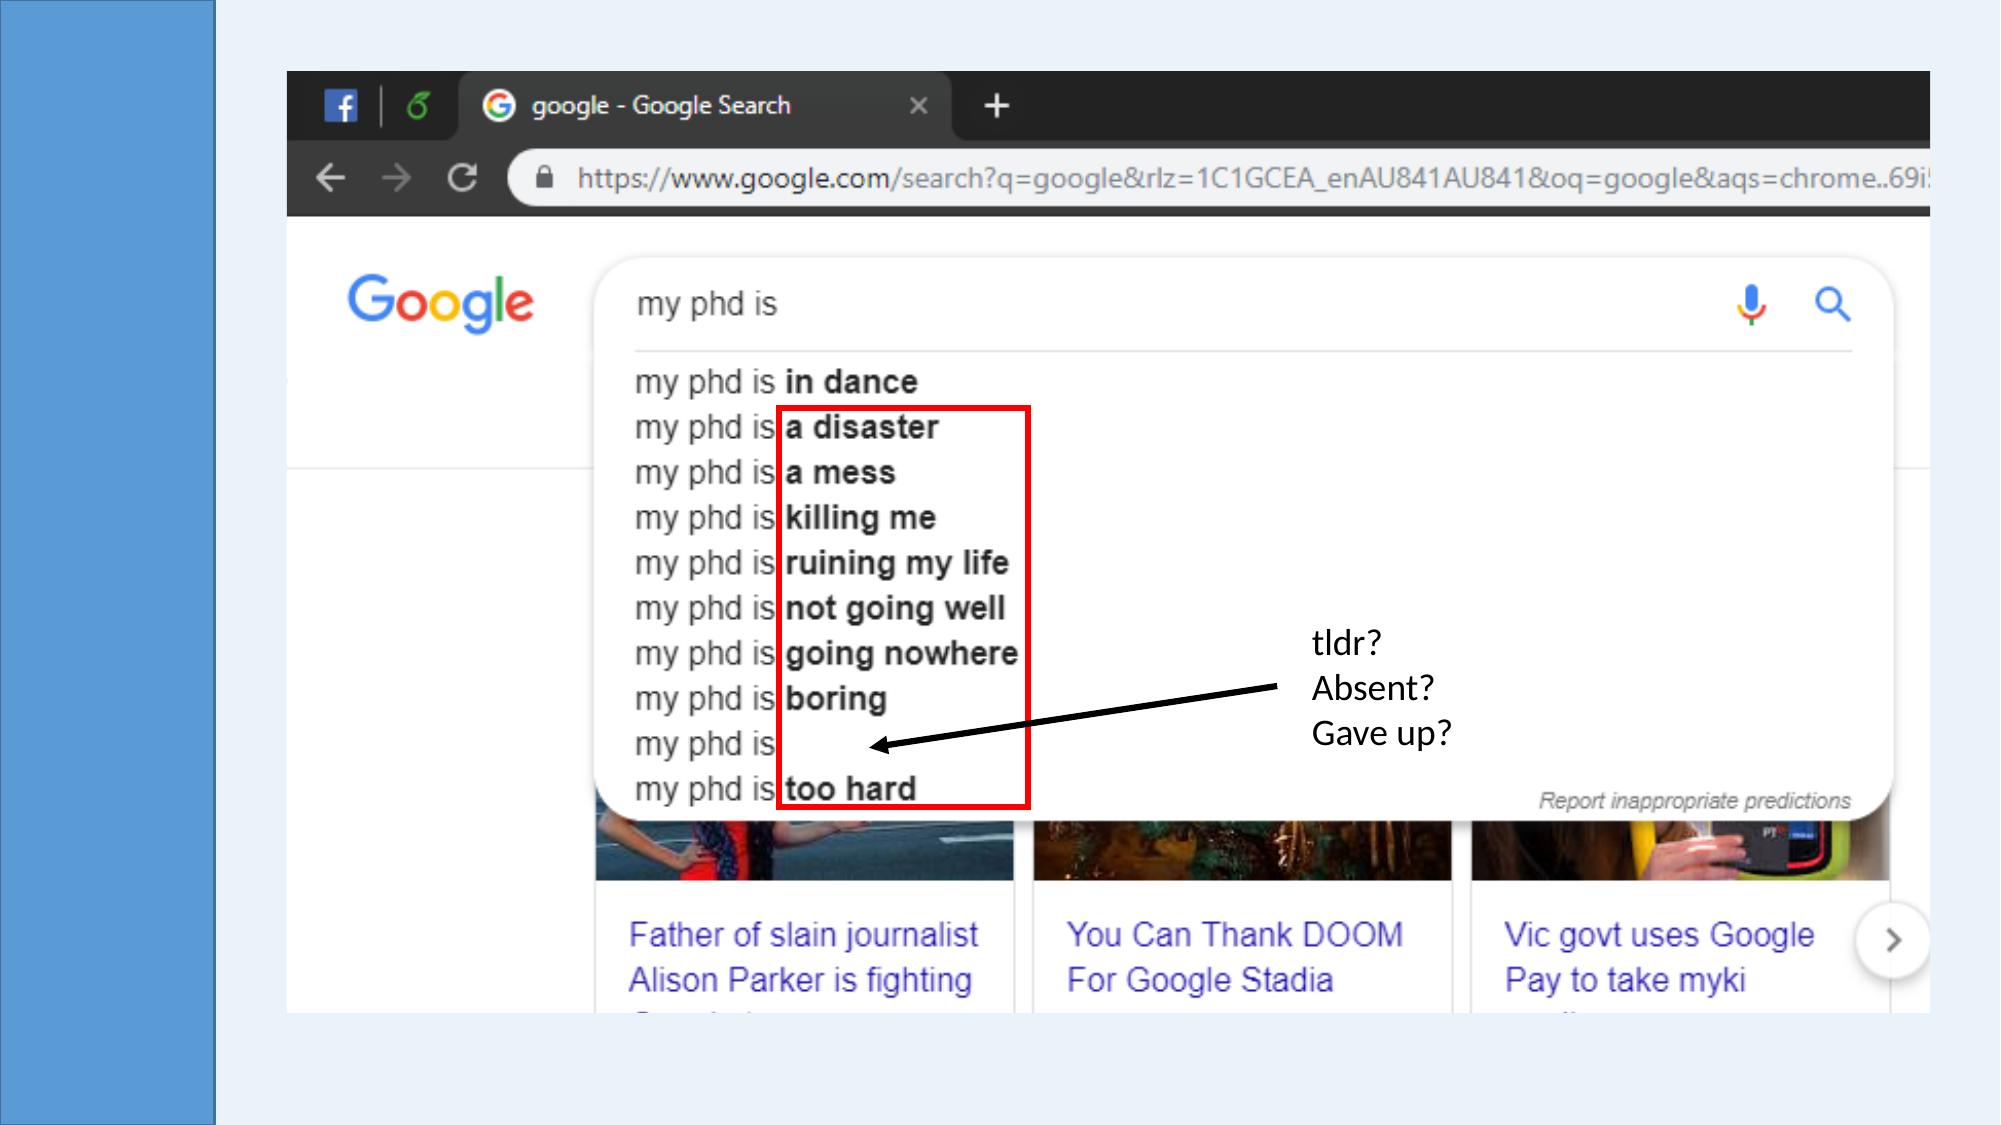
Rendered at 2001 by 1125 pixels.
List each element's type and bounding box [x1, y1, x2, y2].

text_box [869, 685, 1278, 748]
picture [286, 71, 1931, 1013]
text_box [0, 0, 216, 1125]
